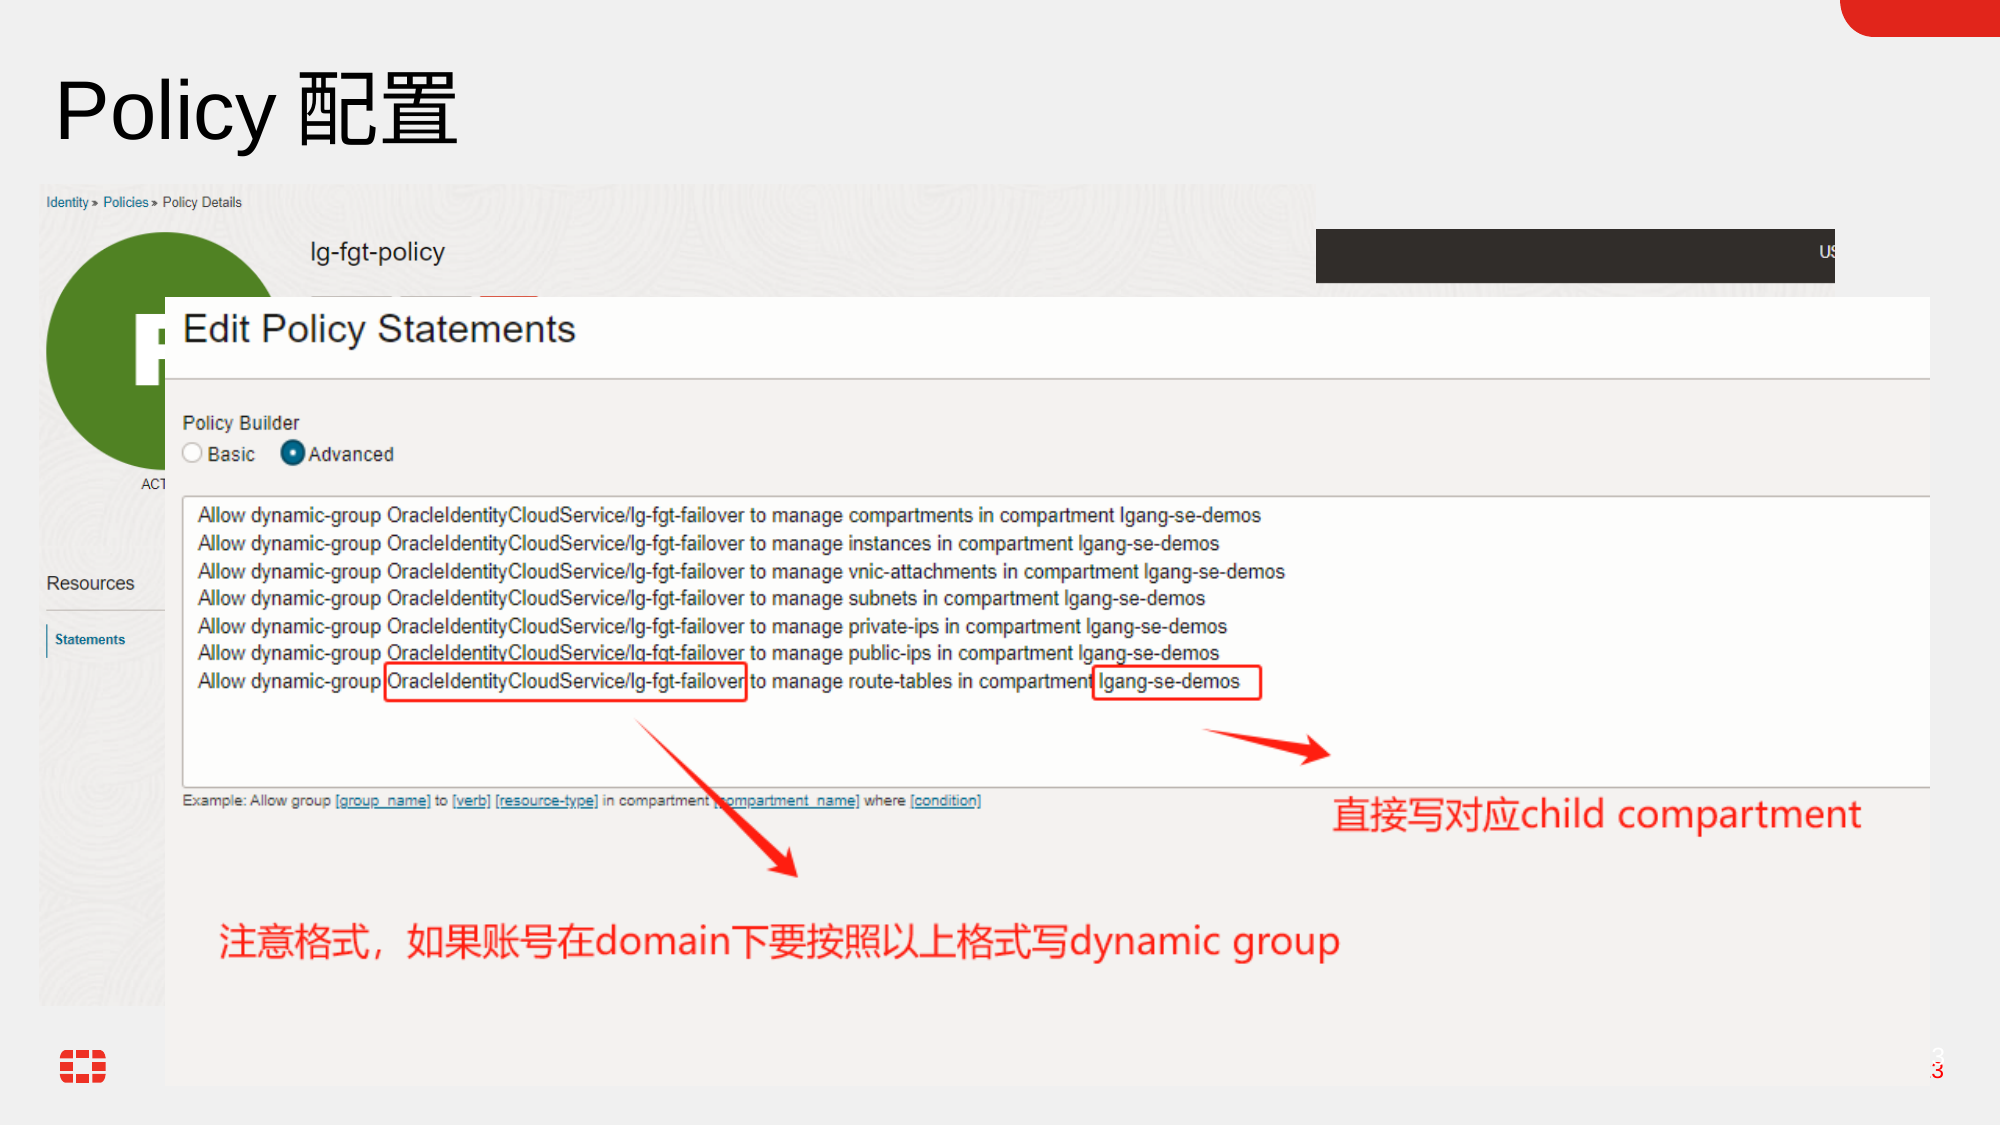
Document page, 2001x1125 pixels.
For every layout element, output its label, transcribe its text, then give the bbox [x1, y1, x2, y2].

picture [39, 184, 1930, 1086]
title Policy配置 [39, 59, 1961, 166]
slide_number 23 [1930, 1025, 1961, 1086]
